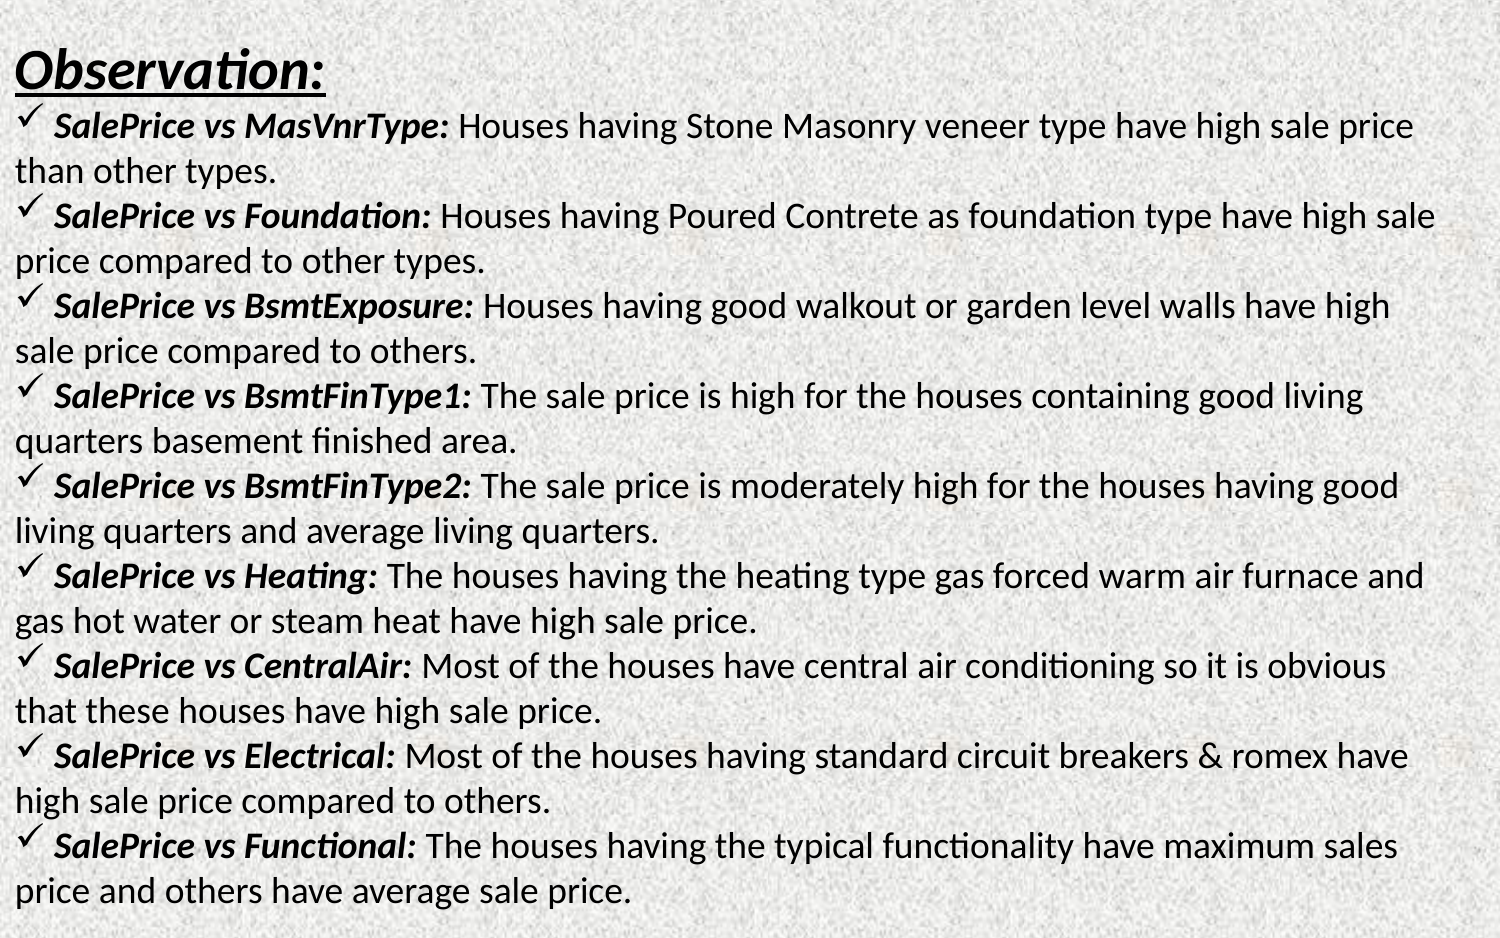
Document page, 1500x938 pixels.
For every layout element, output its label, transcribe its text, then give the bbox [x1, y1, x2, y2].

text_box Observation: SalePrice vs MasVnrType: Houses having Stone Masonry veneer type have high sale price than other types. SalePrice vs Foundation: Houses having Poured Contrete as foundation type have high sale price compared to other types. SalePrice vs BsmtExposure: Houses having good walkout or garden level walls have high sale price compared to others. SalePrice vs BsmtFinType1: The sale price is high for the houses containing good living quarters basement finished area. SalePrice vs BsmtFinType2: The sale price is moderately high for the houses having good living quarters and average living quarters. SalePrice vs Heating: The houses having the heating type gas forced warm air furnace and gas hot water or steam heat have high sale price. SalePrice vs CentralAir: Most of the houses have central air conditioning so it is obvious that these houses have high sale price. SalePrice vs Electrical: Most of the houses having standard circuit breakers & romex have high sale price compared to others. SalePrice vs Functional: The houses having the typical functionality have maximum sales price and others have average sale price. [0, 23, 1453, 919]
picture [0, 0, 1500, 938]
